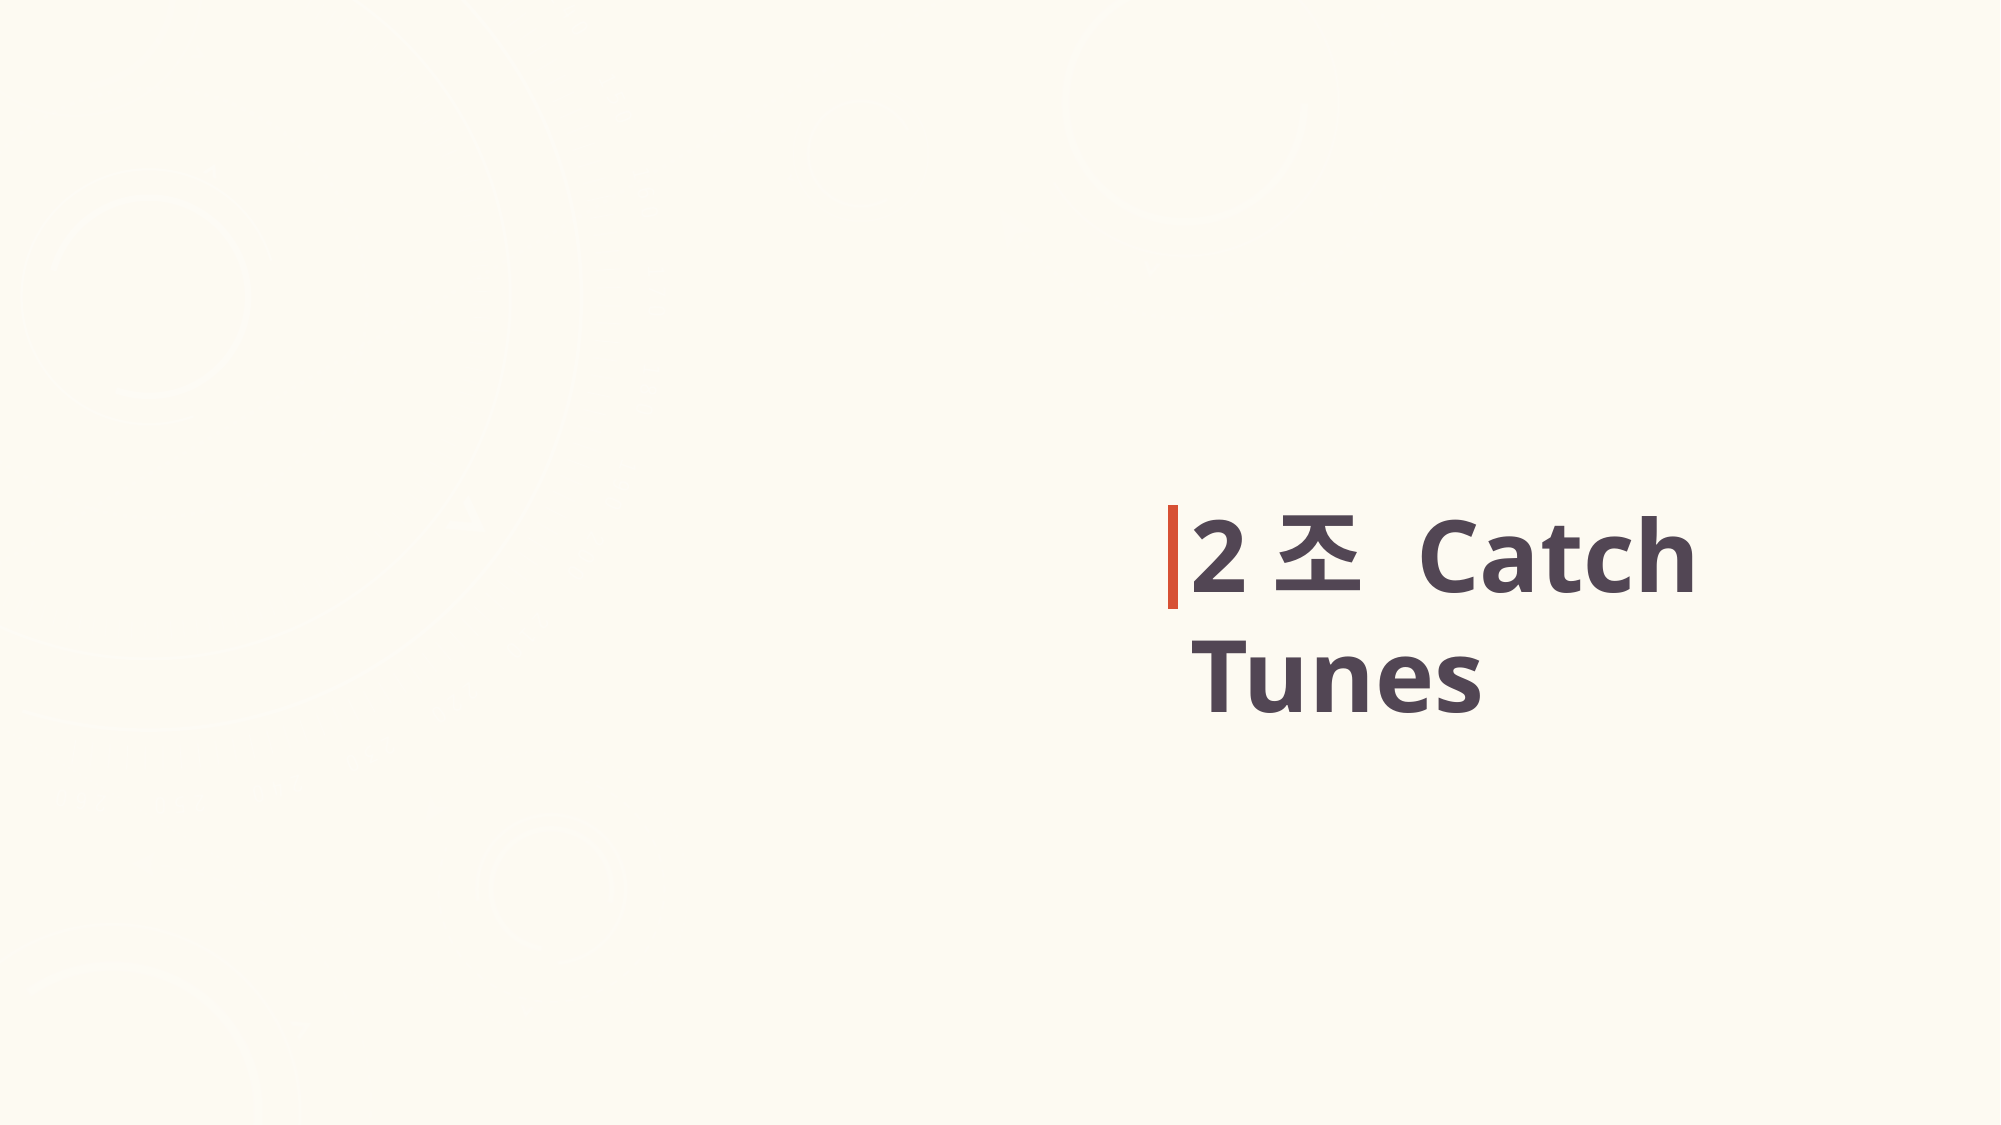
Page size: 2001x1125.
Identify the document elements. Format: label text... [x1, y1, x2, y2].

text_box 2조 Catch Tunes [1176, 485, 1980, 740]
picture [0, 0, 2000, 1125]
